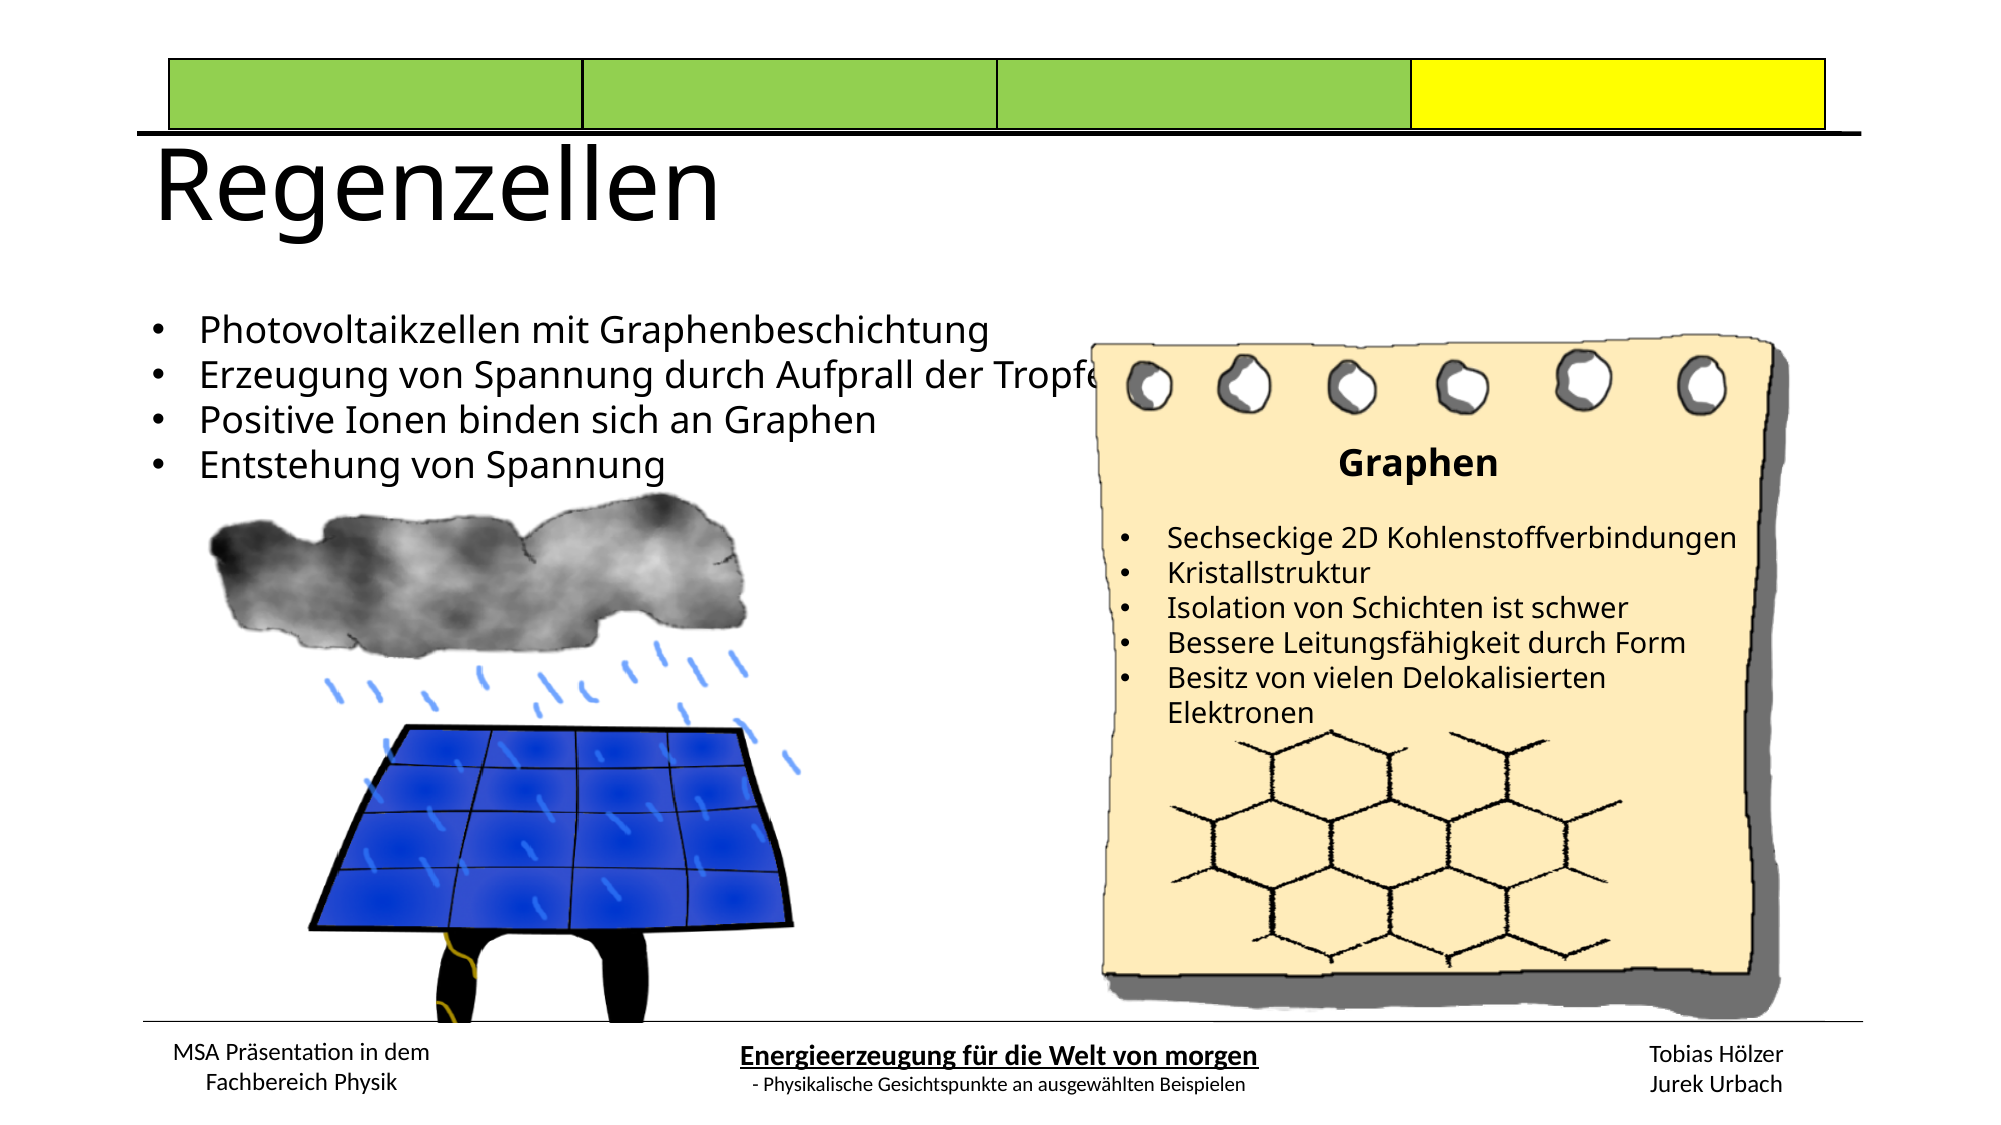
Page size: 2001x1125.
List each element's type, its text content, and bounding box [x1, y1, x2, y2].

text_box [998, 58, 1412, 130]
text_box Photovoltaikzellen mit Graphenbeschichtung Erzeugung von Spannung durch Aufprall der Tropfen Positive Ionen binden sich an Graphen Entstehung von Spannung [136, 297, 978, 494]
picture [98, 482, 915, 1023]
text_box MSA Präsentation in dem Fachbereich Physik [143, 1028, 461, 1104]
text_box Tobias Hölzer Jurek Urbach [1591, 1041, 1842, 1105]
text_box [583, 58, 998, 130]
text_box [168, 58, 583, 130]
text_box Energieerzeugung für die Welt von morgen - Physikalische Gesichtspunkte an ausgewählten Beispielen [586, 1028, 1413, 1104]
title Regenzellen [137, 79, 1863, 297]
picture [978, 229, 1944, 1041]
text_box [1412, 58, 1826, 130]
